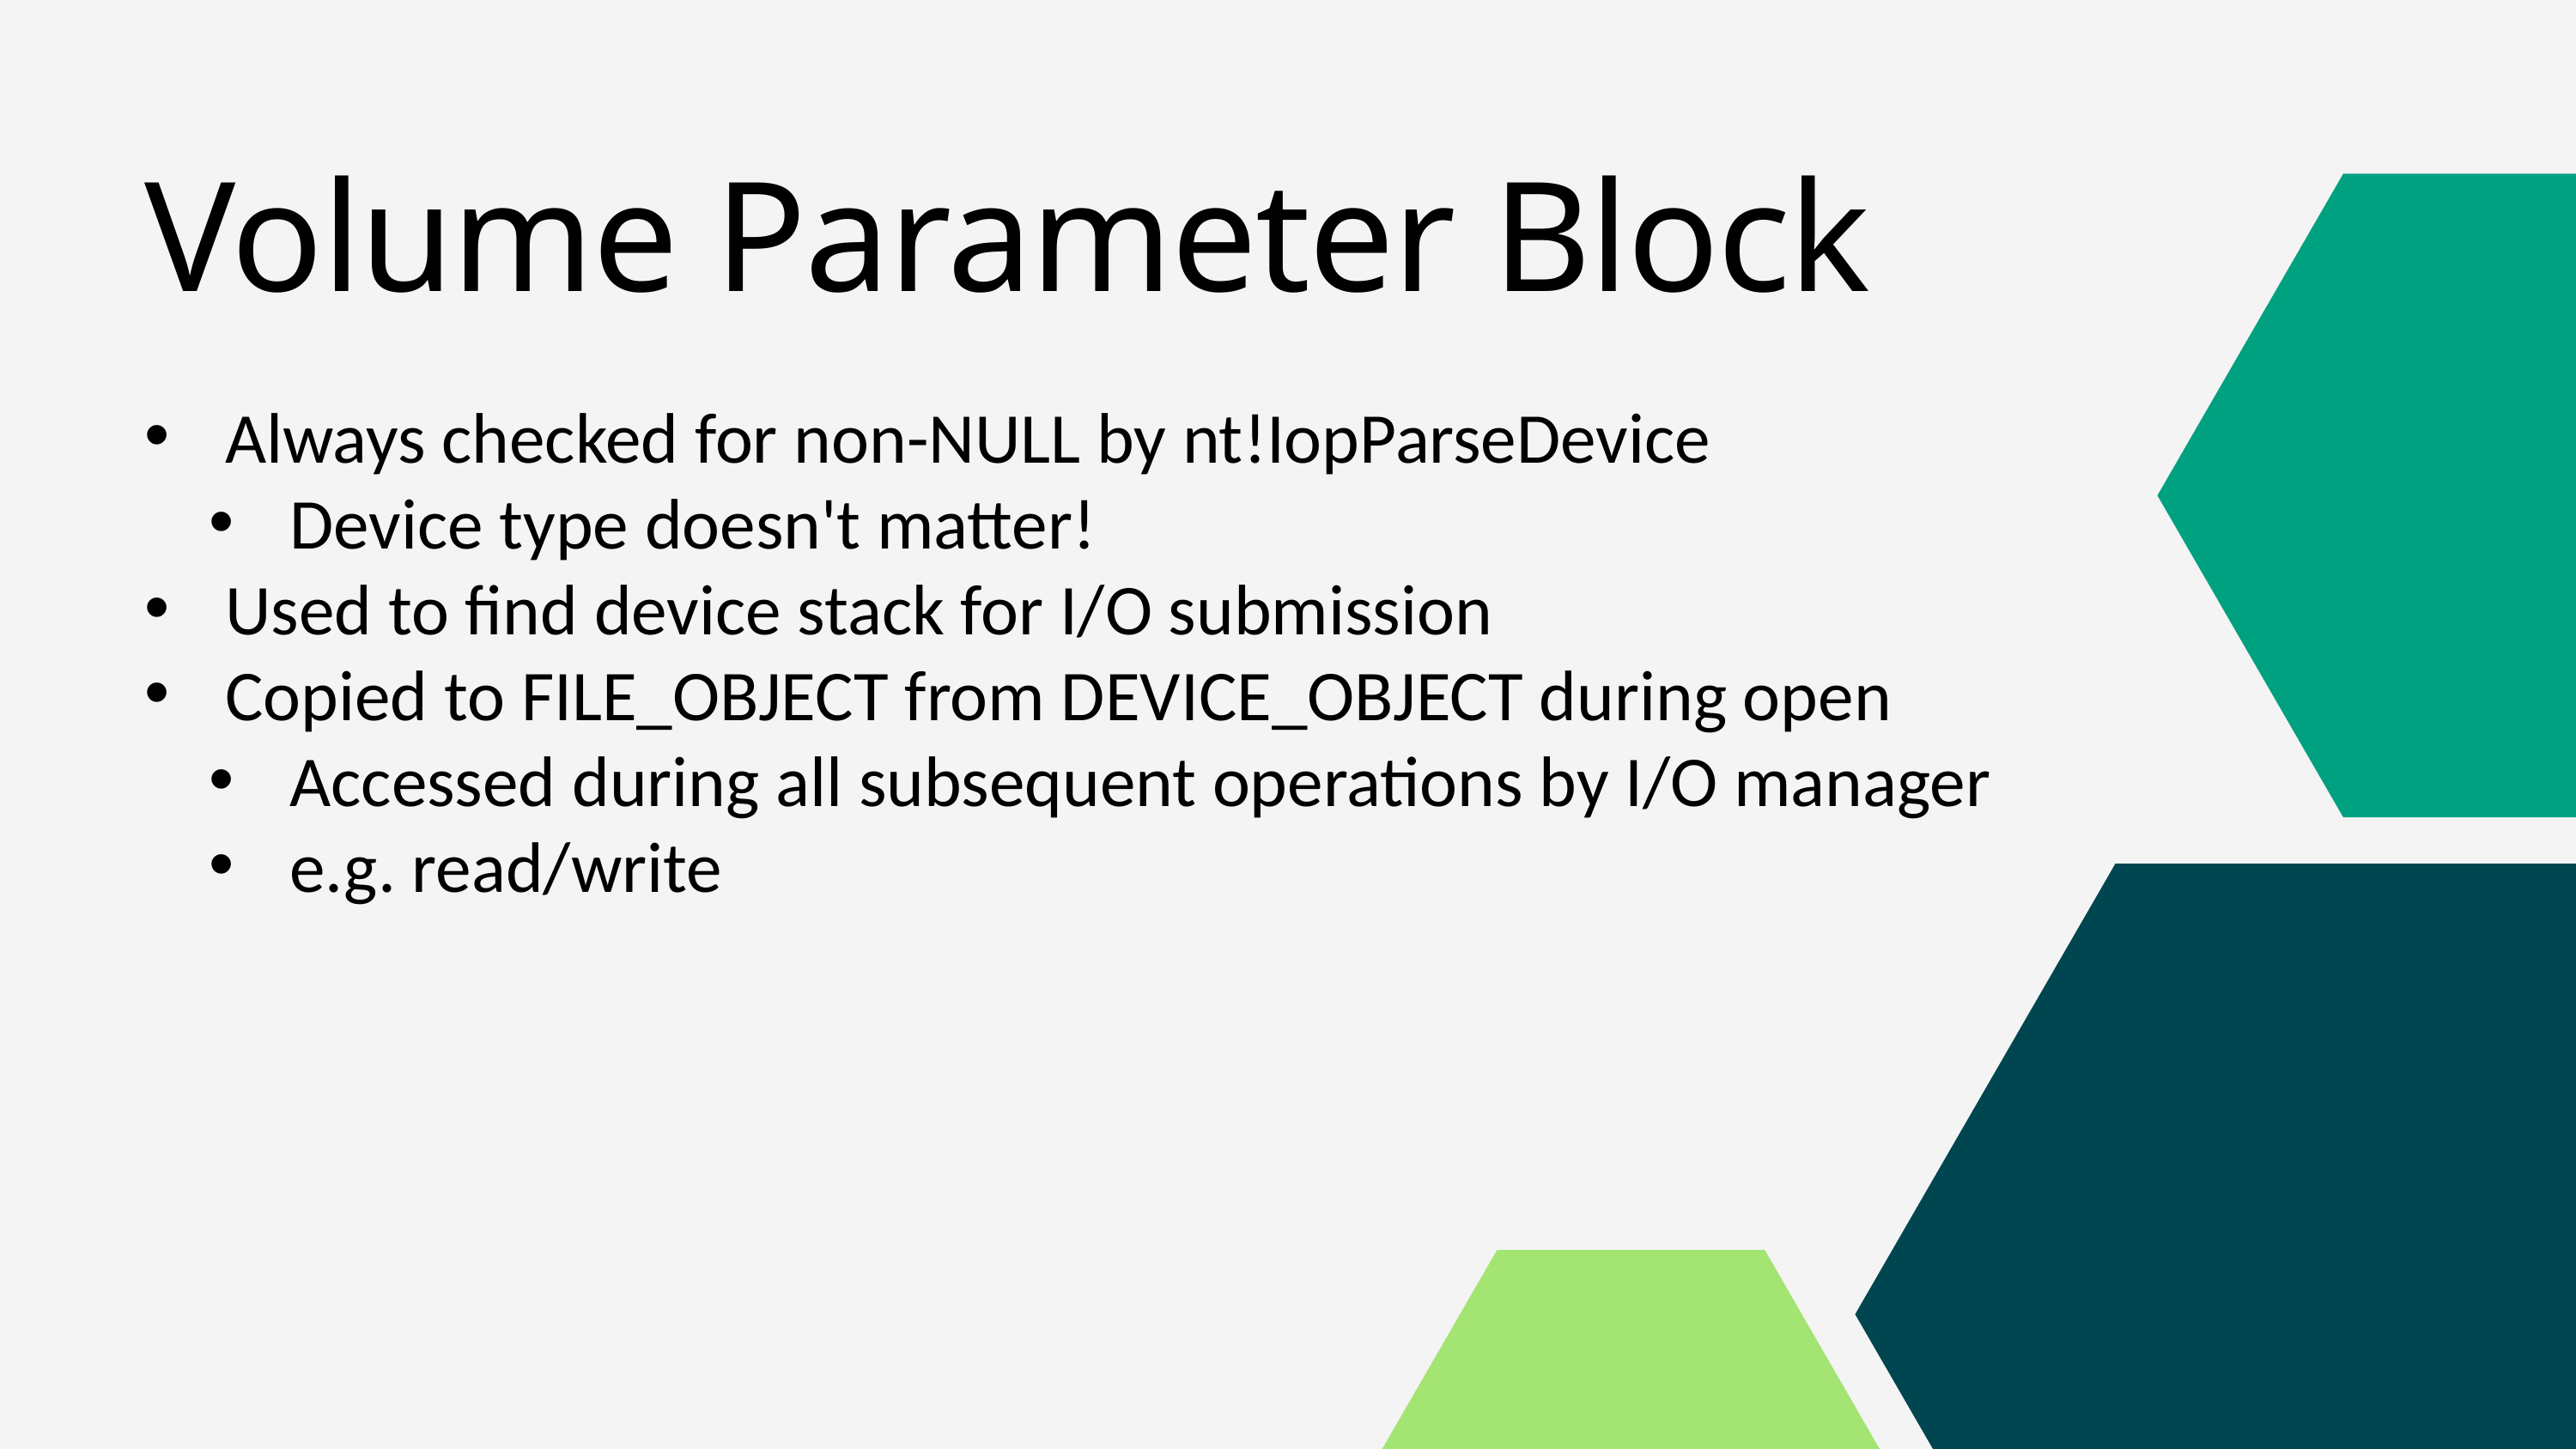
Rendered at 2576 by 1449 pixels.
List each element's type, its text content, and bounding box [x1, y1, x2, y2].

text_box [2157, 173, 2576, 818]
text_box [1855, 863, 2576, 1449]
text_box Always checked for non-NULL by nt!IopParseDevice Device type doesn't matter! Used to find device stack for I/O submission Copied to FILE_OBJECT from DEVICE_OBJECT during open Accessed during all subsequent operations by I/O manager e.g. read/write [144, 391, 2196, 907]
text_box Volume Parameter Block [144, 139, 2244, 322]
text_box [1363, 1249, 1899, 1449]
